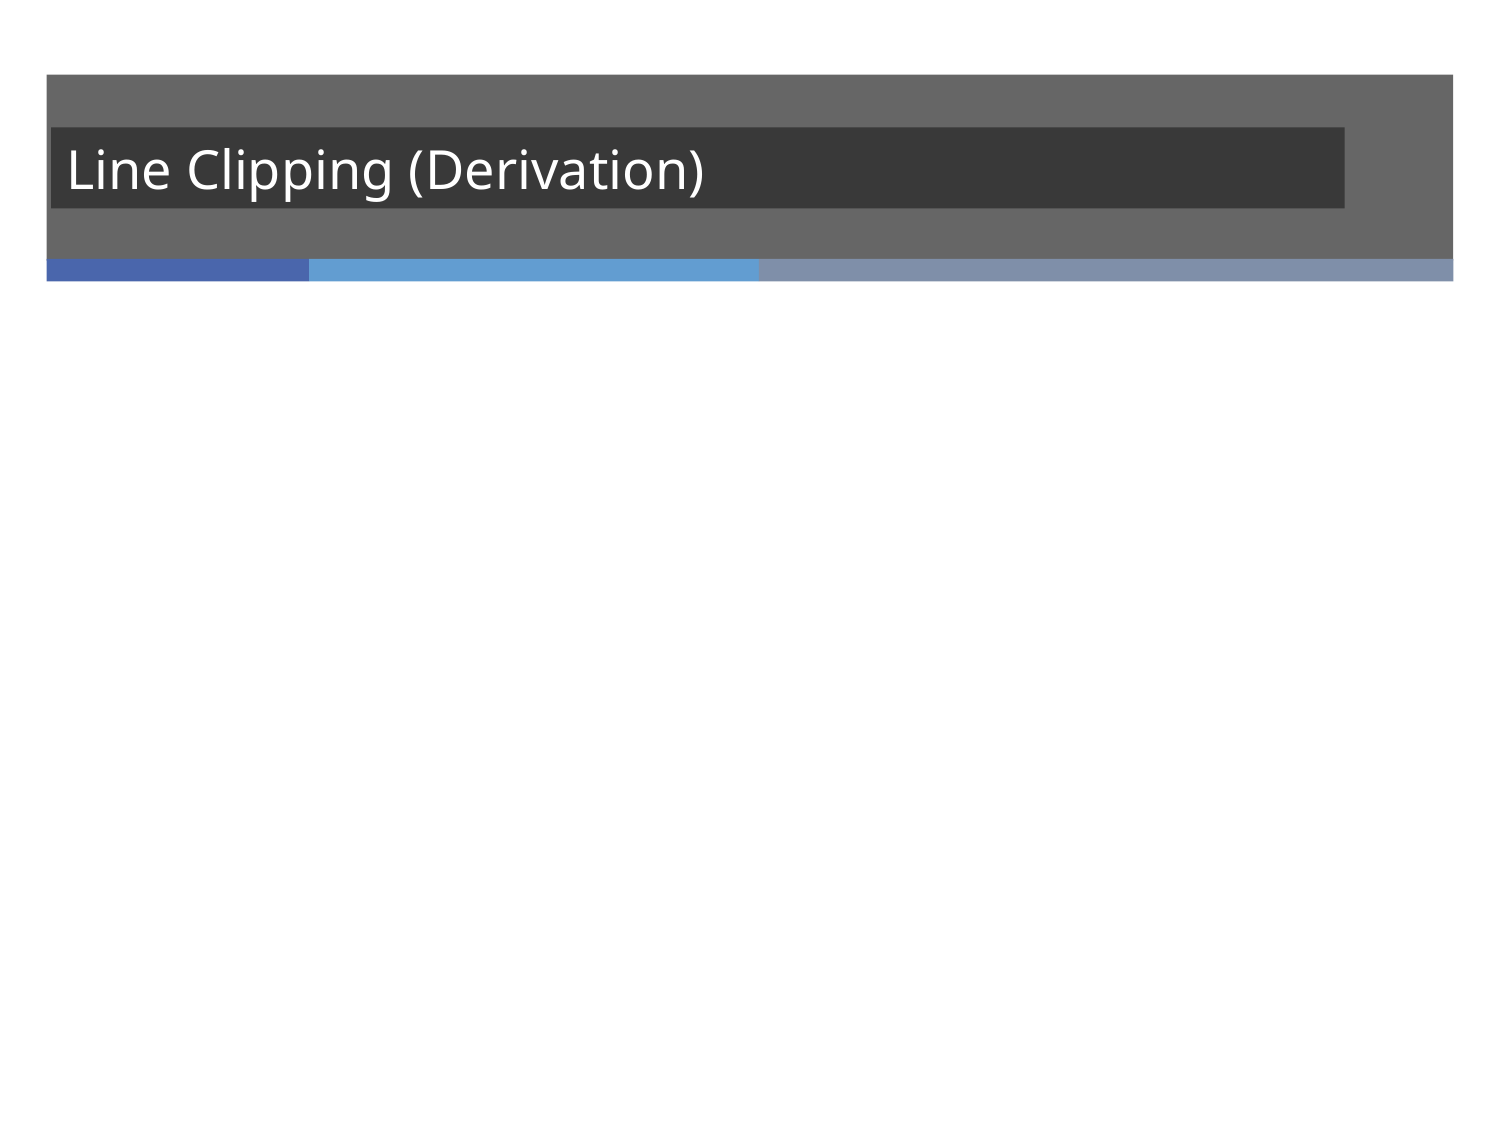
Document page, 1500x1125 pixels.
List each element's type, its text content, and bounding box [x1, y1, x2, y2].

title Line Clipping (Derivation) [51, 127, 1345, 209]
